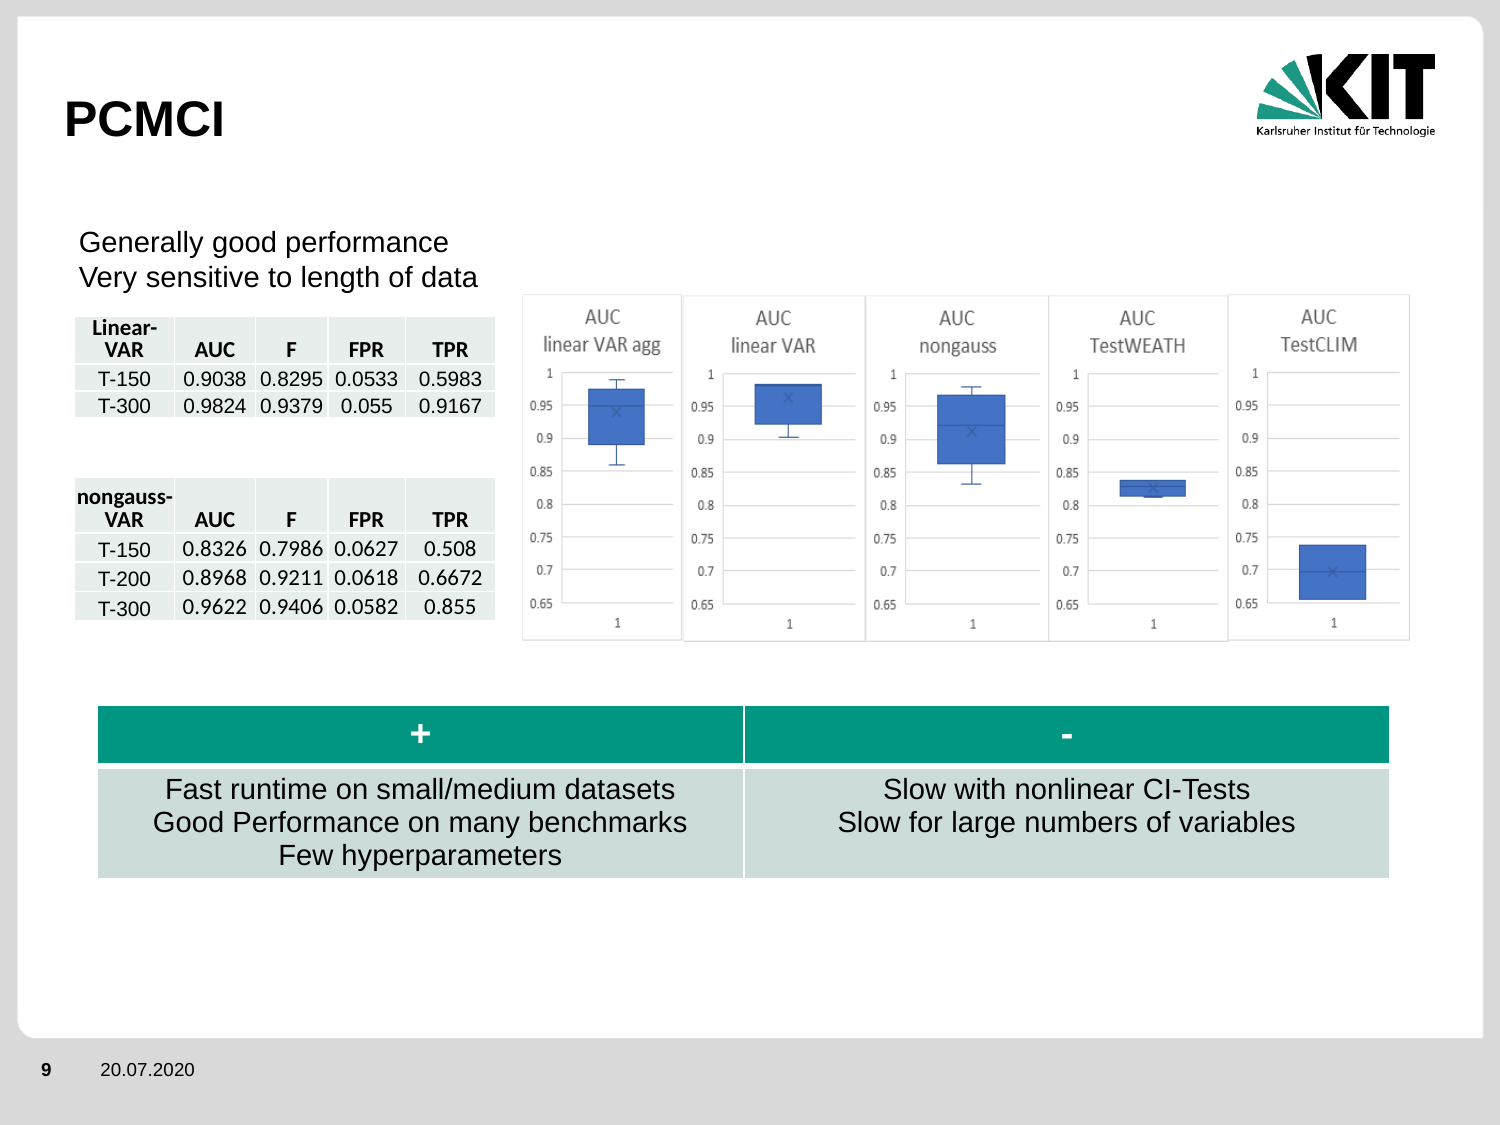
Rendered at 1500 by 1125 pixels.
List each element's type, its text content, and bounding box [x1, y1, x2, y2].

table_cell 0.9379 [256, 392, 327, 417]
table_cell Slow with nonlinear CI-Tests Slow for large numbers of variables [745, 769, 1389, 878]
table_header TPR [406, 478, 495, 532]
table_cell 0.0582 [329, 592, 405, 620]
table_cell Fast runtime on small/medium datasets Good Performance on many benchmarks Few hyperparameters [98, 769, 743, 878]
table_cell 0.9824 [175, 392, 255, 417]
table_cell 0.9406 [256, 592, 327, 620]
table_cell 0.508 [406, 534, 495, 561]
table_header + [98, 706, 743, 763]
table_cell T-200 [75, 563, 174, 591]
title PCMCI [64, 54, 1198, 147]
table_cell 0.5983 [406, 365, 495, 390]
table_cell 0.855 [406, 592, 495, 620]
table_cell T-300 [75, 592, 174, 620]
table_cell 0.055 [329, 392, 405, 417]
table_cell 0.9622 [175, 592, 255, 620]
text_box Generally good performance Very sensitive to length of data [64, 216, 496, 302]
table_header nongauss-VAR [75, 478, 174, 532]
table_header - [745, 706, 1389, 763]
picture [0, 0, 1500, 1125]
table_header TPR [406, 317, 495, 363]
table_header AUC [175, 317, 255, 363]
table_cell 0.8968 [175, 563, 255, 591]
table_header AUC [175, 478, 255, 532]
table_cell 0.0618 [329, 563, 405, 591]
table_header FPR [329, 317, 405, 363]
table_cell 0.7986 [256, 534, 327, 561]
table_cell T-150 [75, 365, 174, 390]
table_cell 0.9038 [175, 365, 255, 390]
table_cell 0.0533 [329, 365, 405, 390]
table_cell 0.9167 [406, 392, 495, 417]
table_header FPR [329, 478, 405, 532]
table_cell T-150 [75, 534, 174, 561]
table_header F [256, 478, 327, 532]
table_cell T-300 [75, 392, 174, 417]
table_header F [256, 317, 327, 363]
table_header Linear-VAR [75, 317, 174, 363]
table_cell 0.8295 [256, 365, 327, 390]
table_cell 0.0627 [329, 534, 405, 561]
table_cell 0.6672 [406, 563, 495, 591]
table_cell 0.9211 [256, 563, 327, 591]
table_cell 0.8326 [175, 534, 255, 561]
